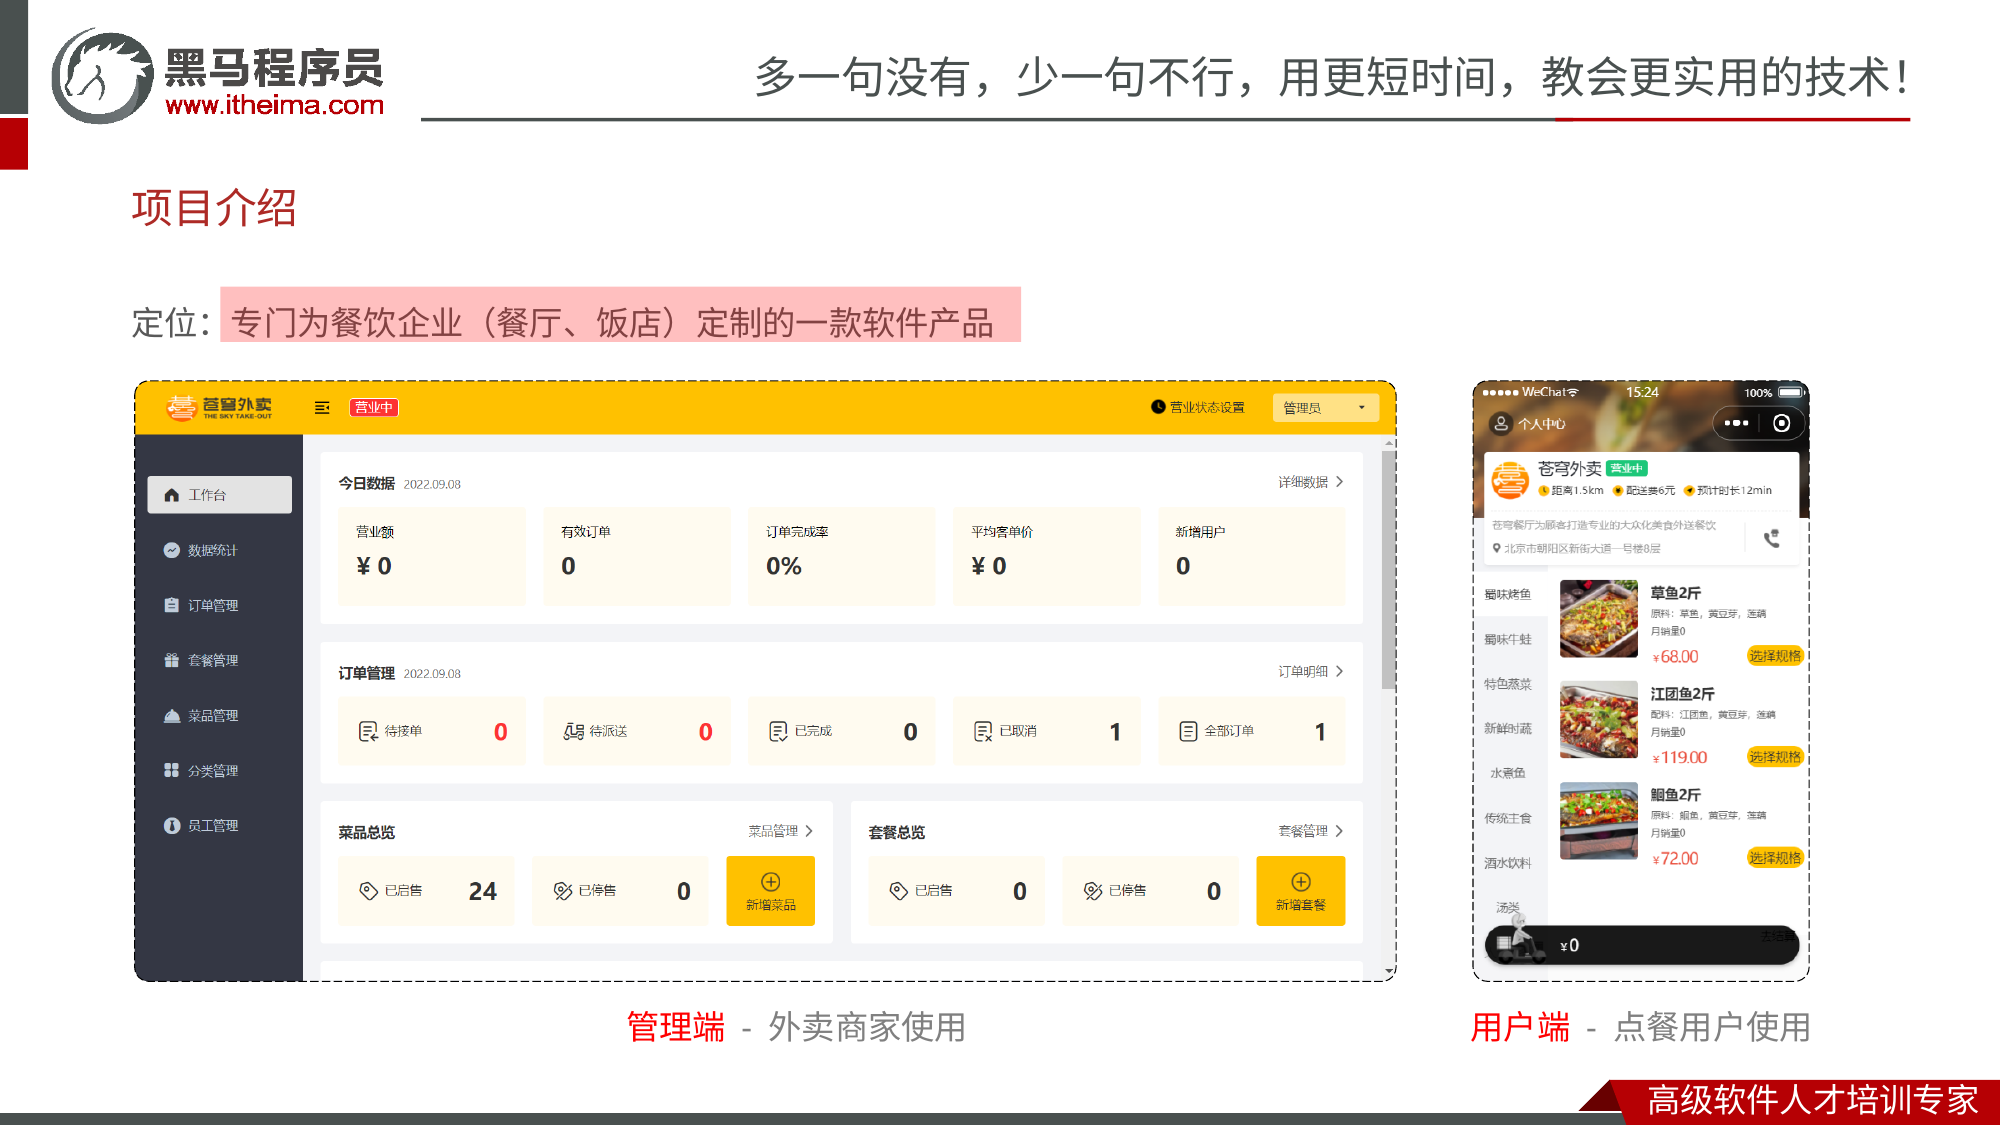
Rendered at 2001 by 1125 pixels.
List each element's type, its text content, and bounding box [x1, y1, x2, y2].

picture [50, 26, 384, 125]
text_box 定位：专门为餐饮企业（餐厅、饭店）定制的一款软件产品 [116, 274, 1856, 350]
picture [1472, 380, 1810, 982]
picture [134, 380, 1397, 982]
text_box 管理端 - 外卖商家使用 [611, 998, 983, 1054]
title 项目介绍 [116, 164, 1872, 250]
text_box [218, 284, 1023, 344]
text_box 用户端 - 点餐用户使用 [1456, 998, 1828, 1054]
